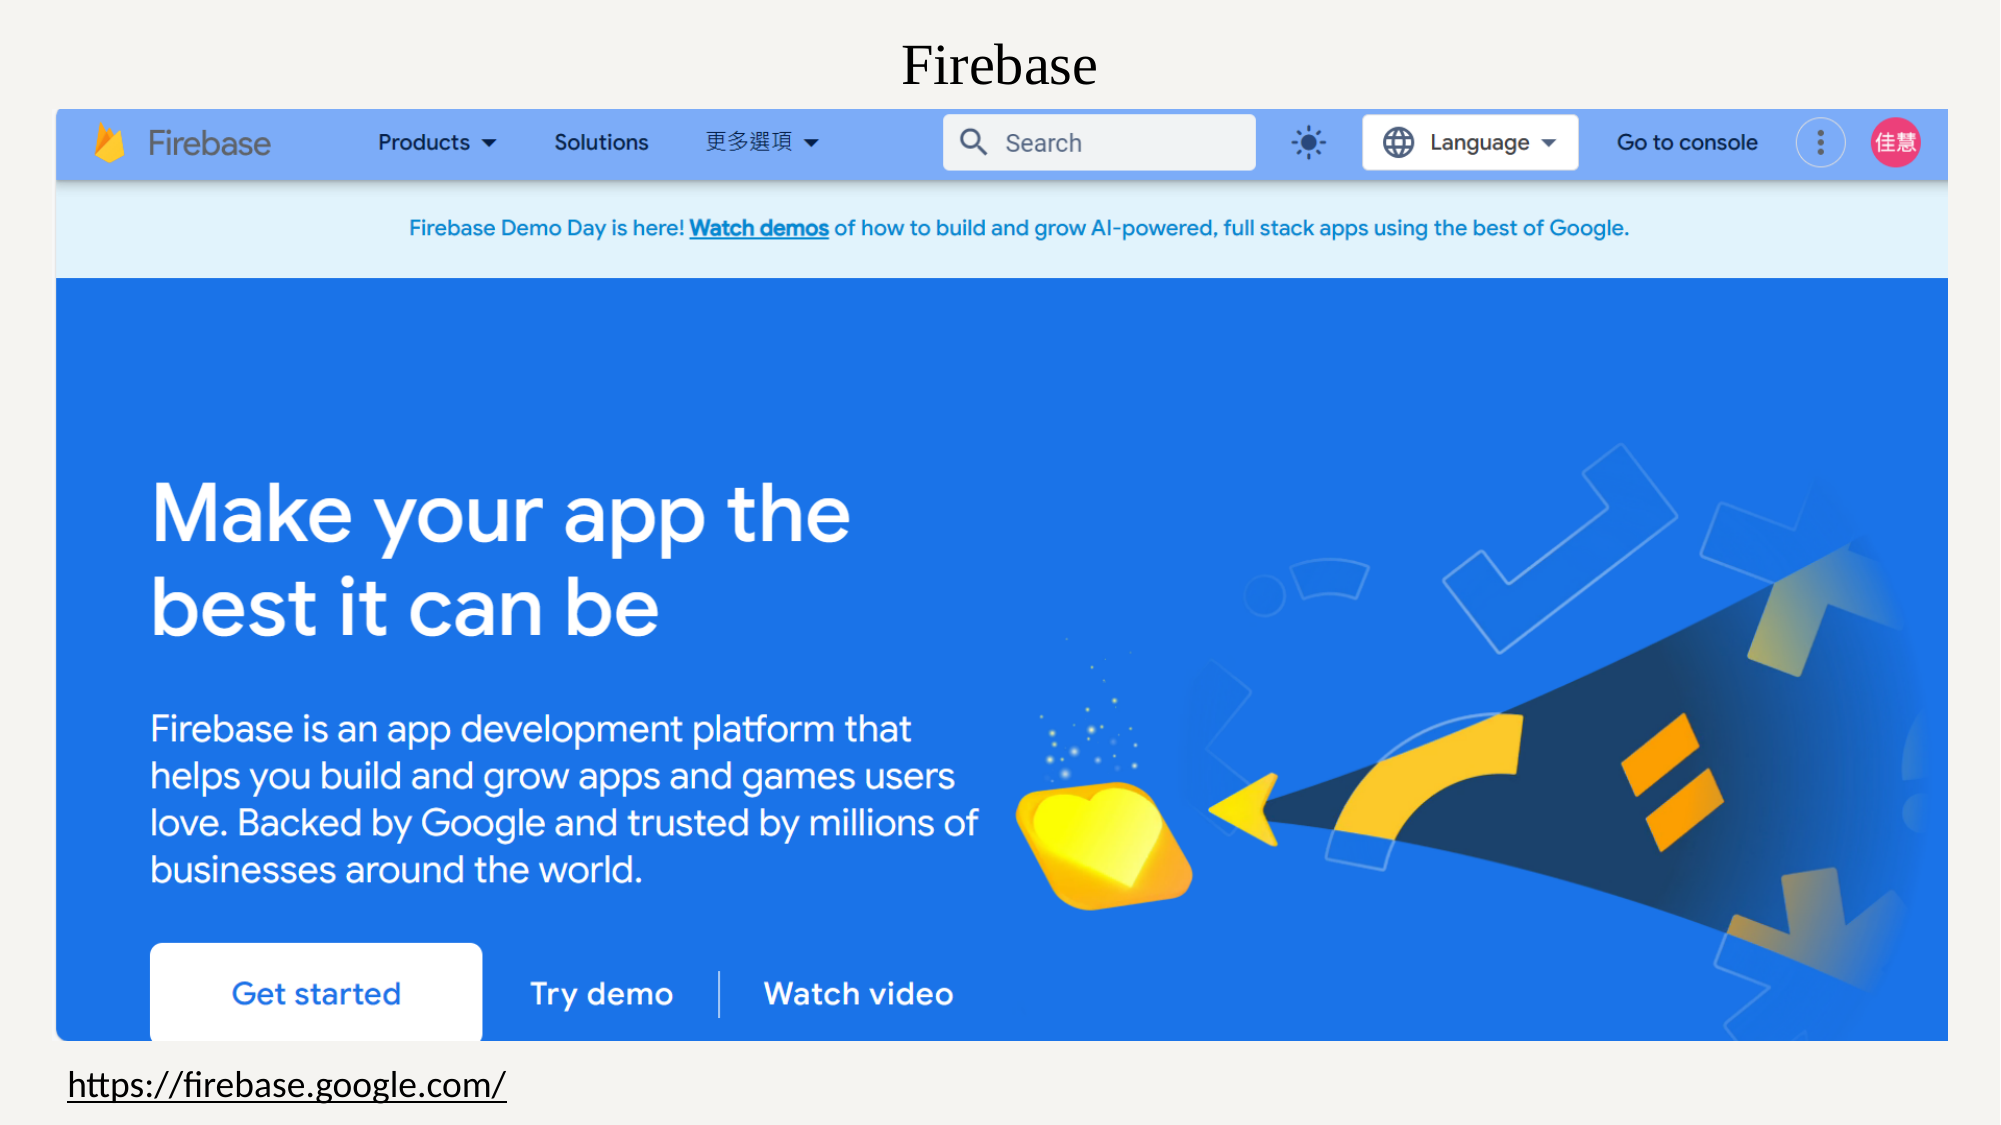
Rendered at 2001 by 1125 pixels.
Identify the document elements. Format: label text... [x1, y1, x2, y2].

text_box [0, 0, 2000, 1125]
text_box Firebase [886, 18, 1114, 104]
picture [52, 109, 1948, 1041]
text_box https://firebase.google.com/ [52, 1052, 1053, 1113]
